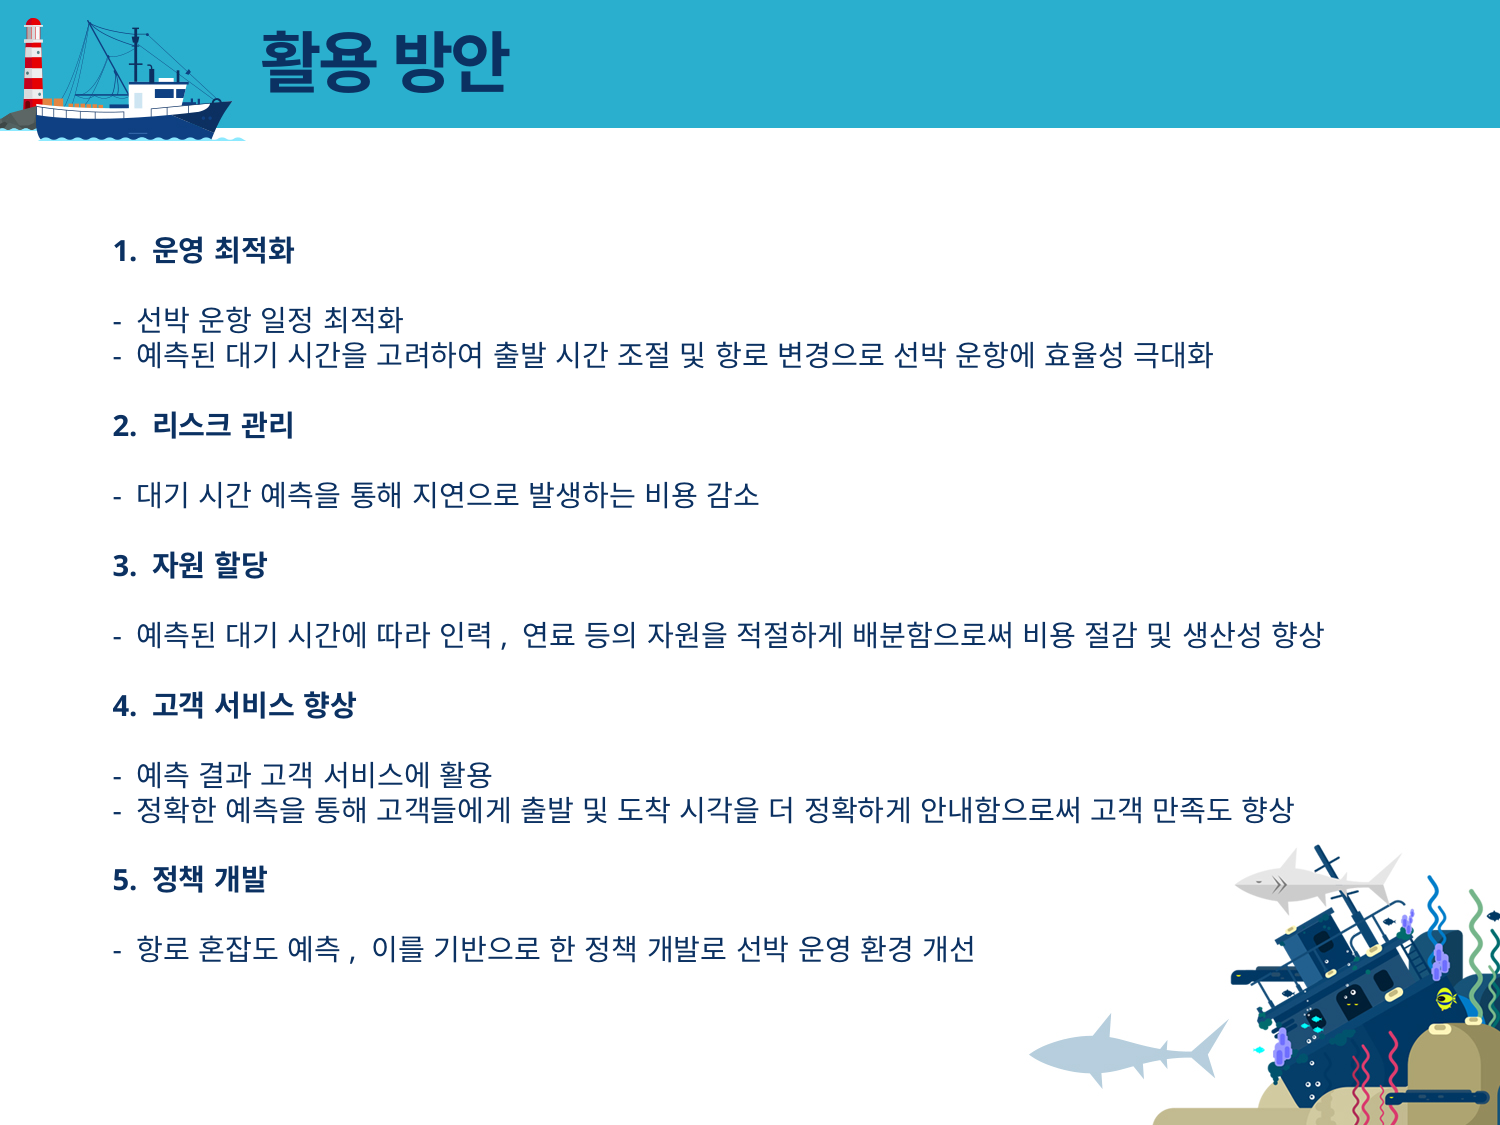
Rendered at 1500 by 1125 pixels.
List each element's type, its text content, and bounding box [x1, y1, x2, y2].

text_box 1. 운영 최적화 - 선박 운항 일정 최적화 - 예측된 대기 시간을 고려하여 출발 시간 조절 및 항로 변경으로 선박 운항에 효율성 극대화 2. 리스크 관리 - 대기 시간 예측을 통해 지연으로 발생하는 비용 감소 3. 자원 할당 - 예측된 대기 시간에 따라 인력, 연료 등의 자원을 적절하게 배분함으로써 비용 절감 및 생산성 향상 4. 고객 서비스 향상 - 예측 결과 고객 서비스에 활용 - 정확한 예측을 통해 고객들에게 출발 및 도착 시각을 더 정확하게 안내함으로써 고객 만족도 향상 5. 정책 개발 - 항로 혼잡도 예측, 이를 기반으로 한 정책 개발로 선박 운영 환경 개선 [97, 225, 1403, 974]
picture [0, 0, 1500, 1125]
title 활용 방안 [244, 14, 1224, 119]
